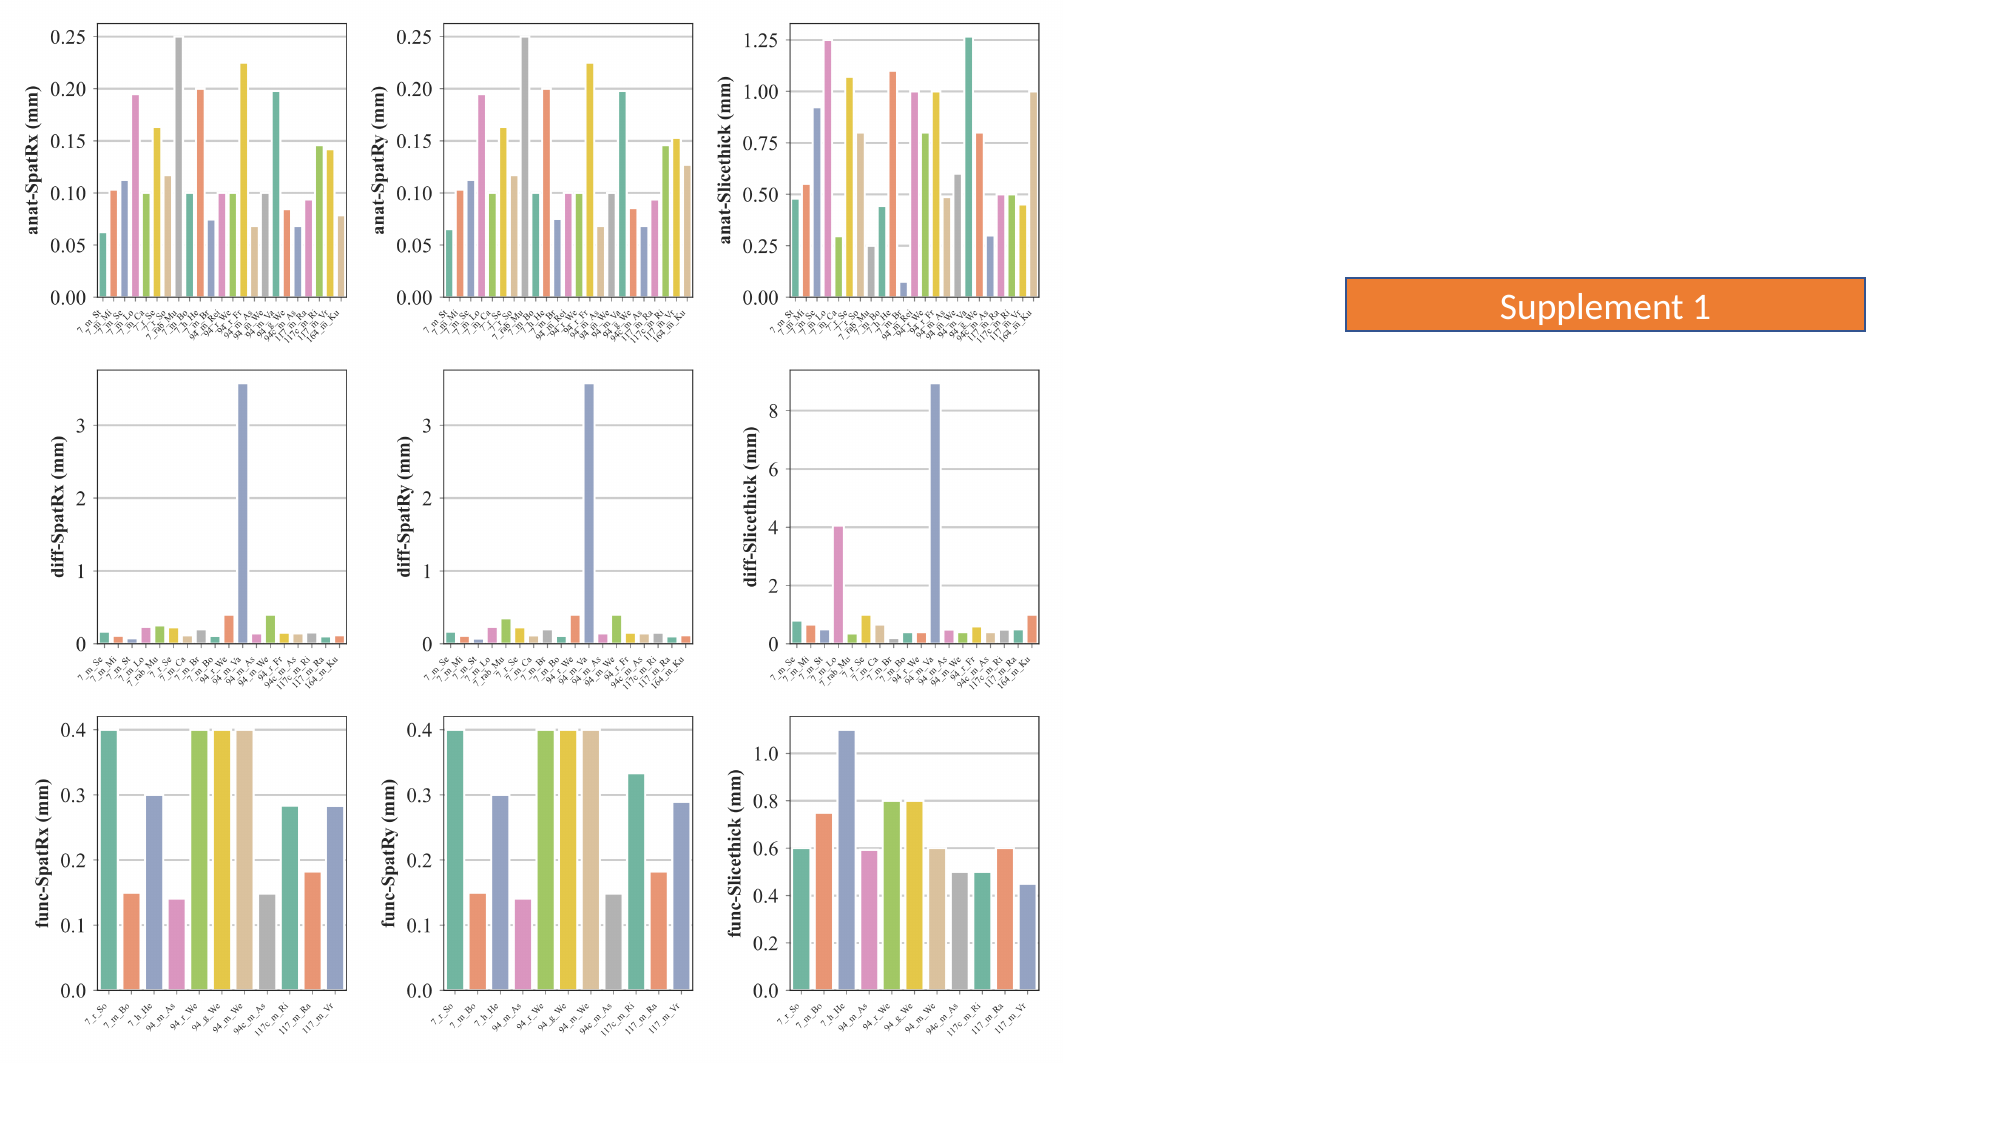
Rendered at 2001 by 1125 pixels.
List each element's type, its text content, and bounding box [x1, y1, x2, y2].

text_box Supplement 1 [1345, 277, 1866, 332]
picture [0, 0, 1063, 1063]
